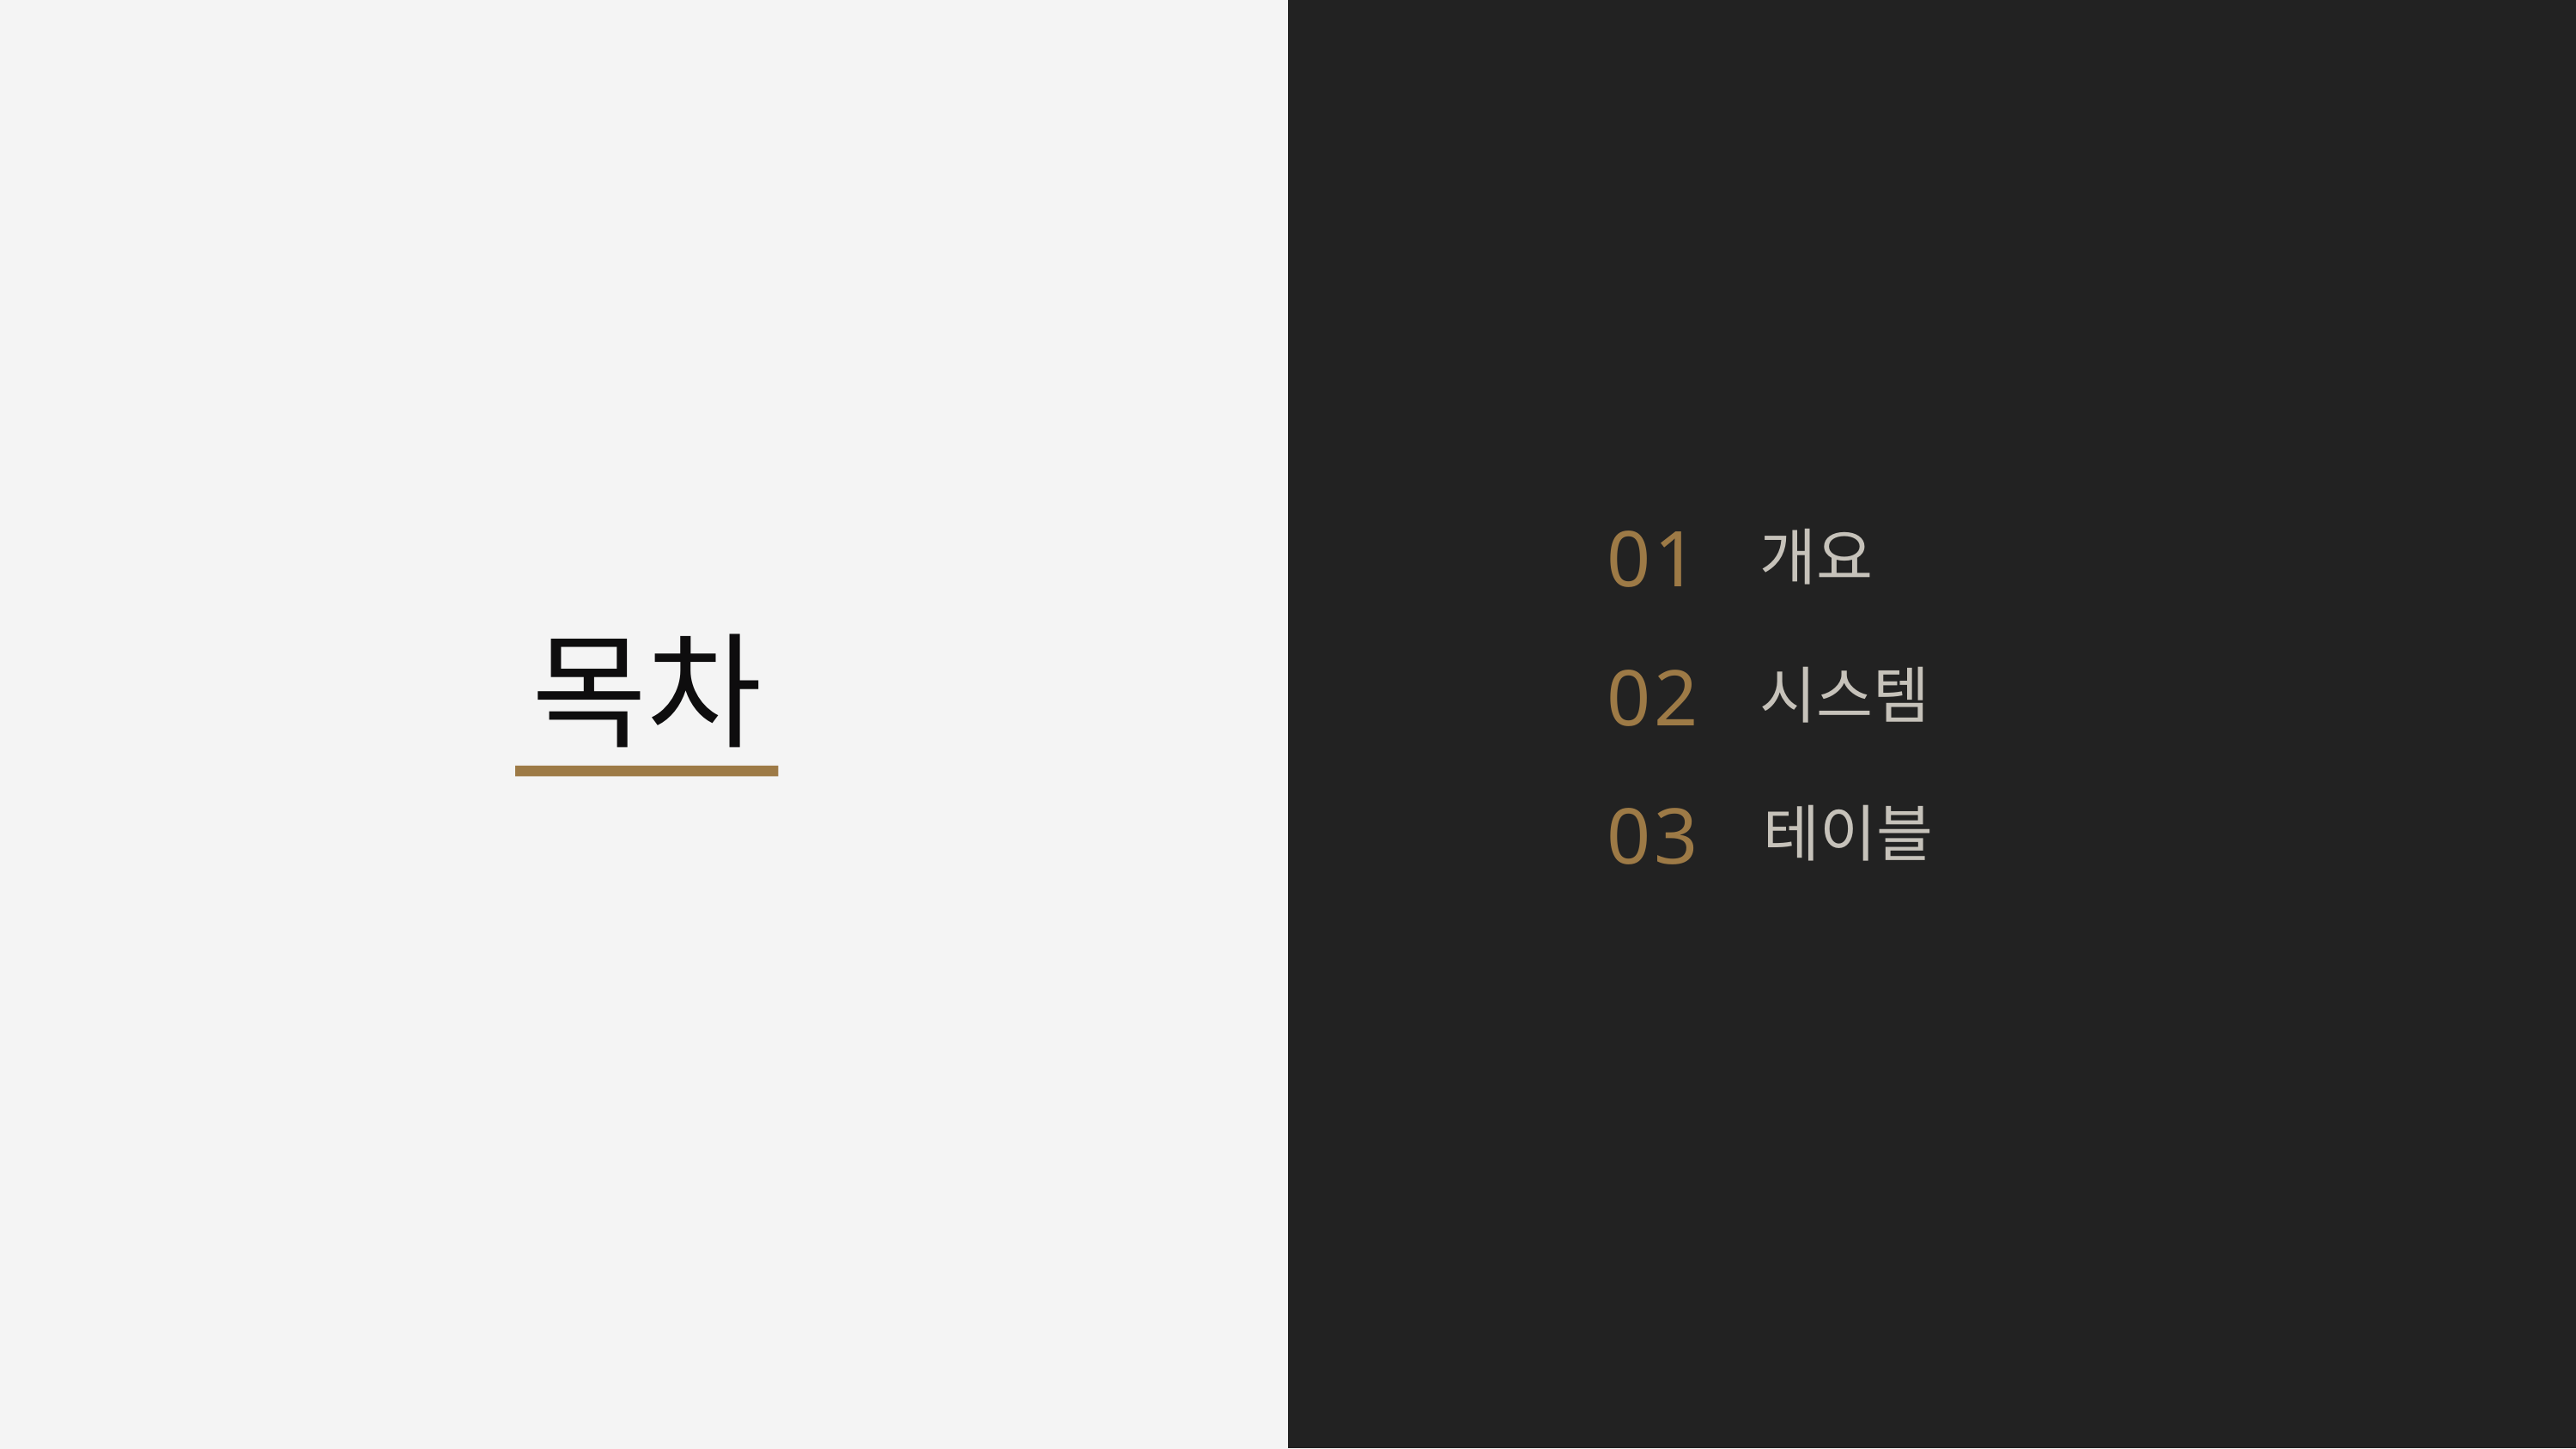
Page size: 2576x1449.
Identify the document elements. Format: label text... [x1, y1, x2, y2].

text_box 목차 [515, 612, 779, 763]
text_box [1287, 0, 2576, 1449]
